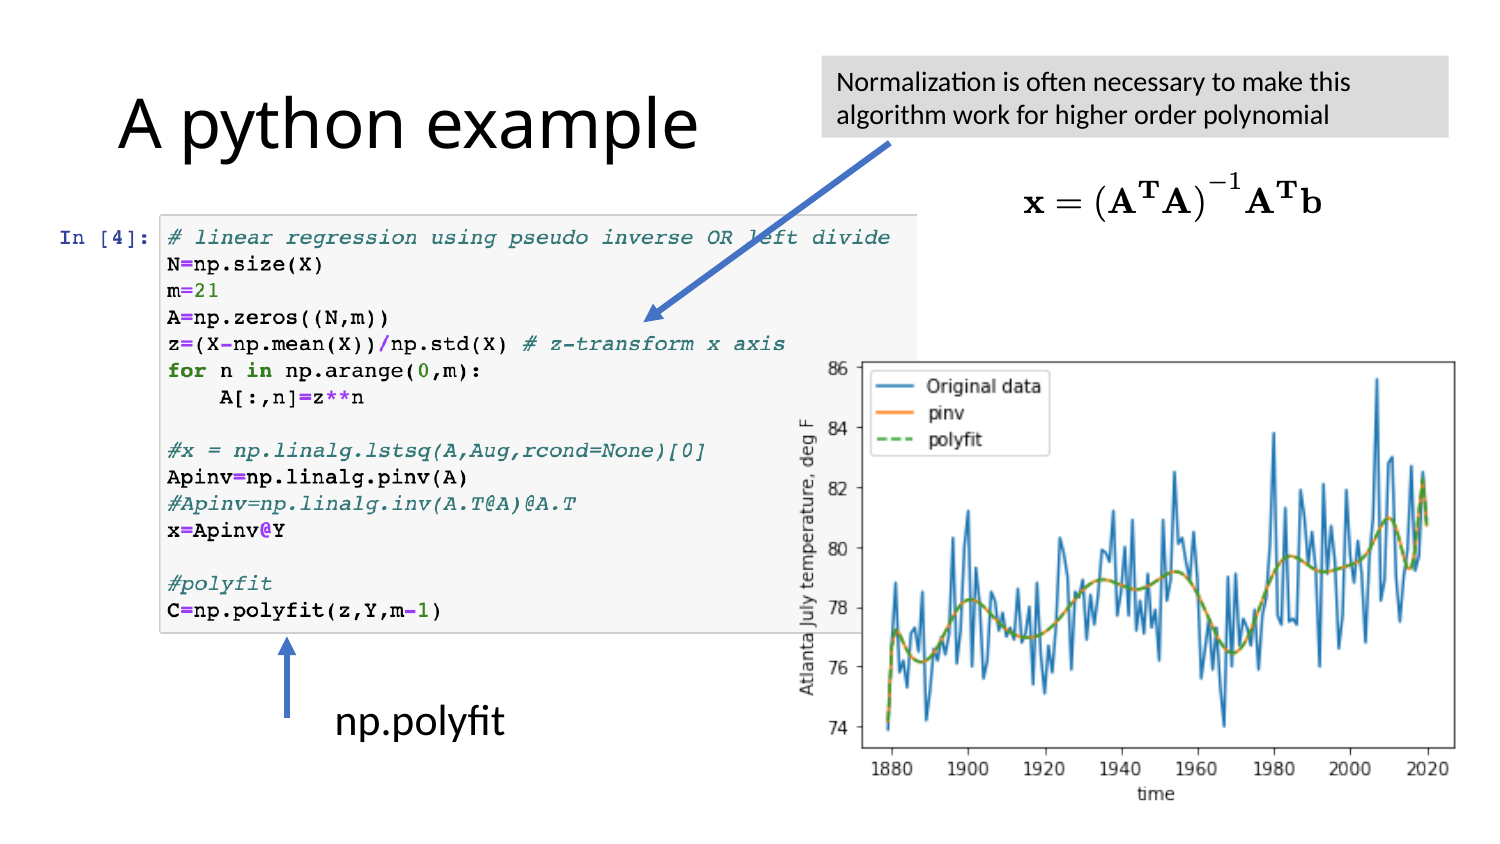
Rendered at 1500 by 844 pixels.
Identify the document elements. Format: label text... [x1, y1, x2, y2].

picture [1024, 172, 1321, 222]
text_box np.polyfit [319, 683, 630, 752]
title A python example [103, 44, 1397, 208]
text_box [643, 142, 890, 323]
picture [35, 198, 1465, 815]
text_box Normalization is often necessary to make this algorithm work for higher order polynomial [821, 55, 1449, 138]
